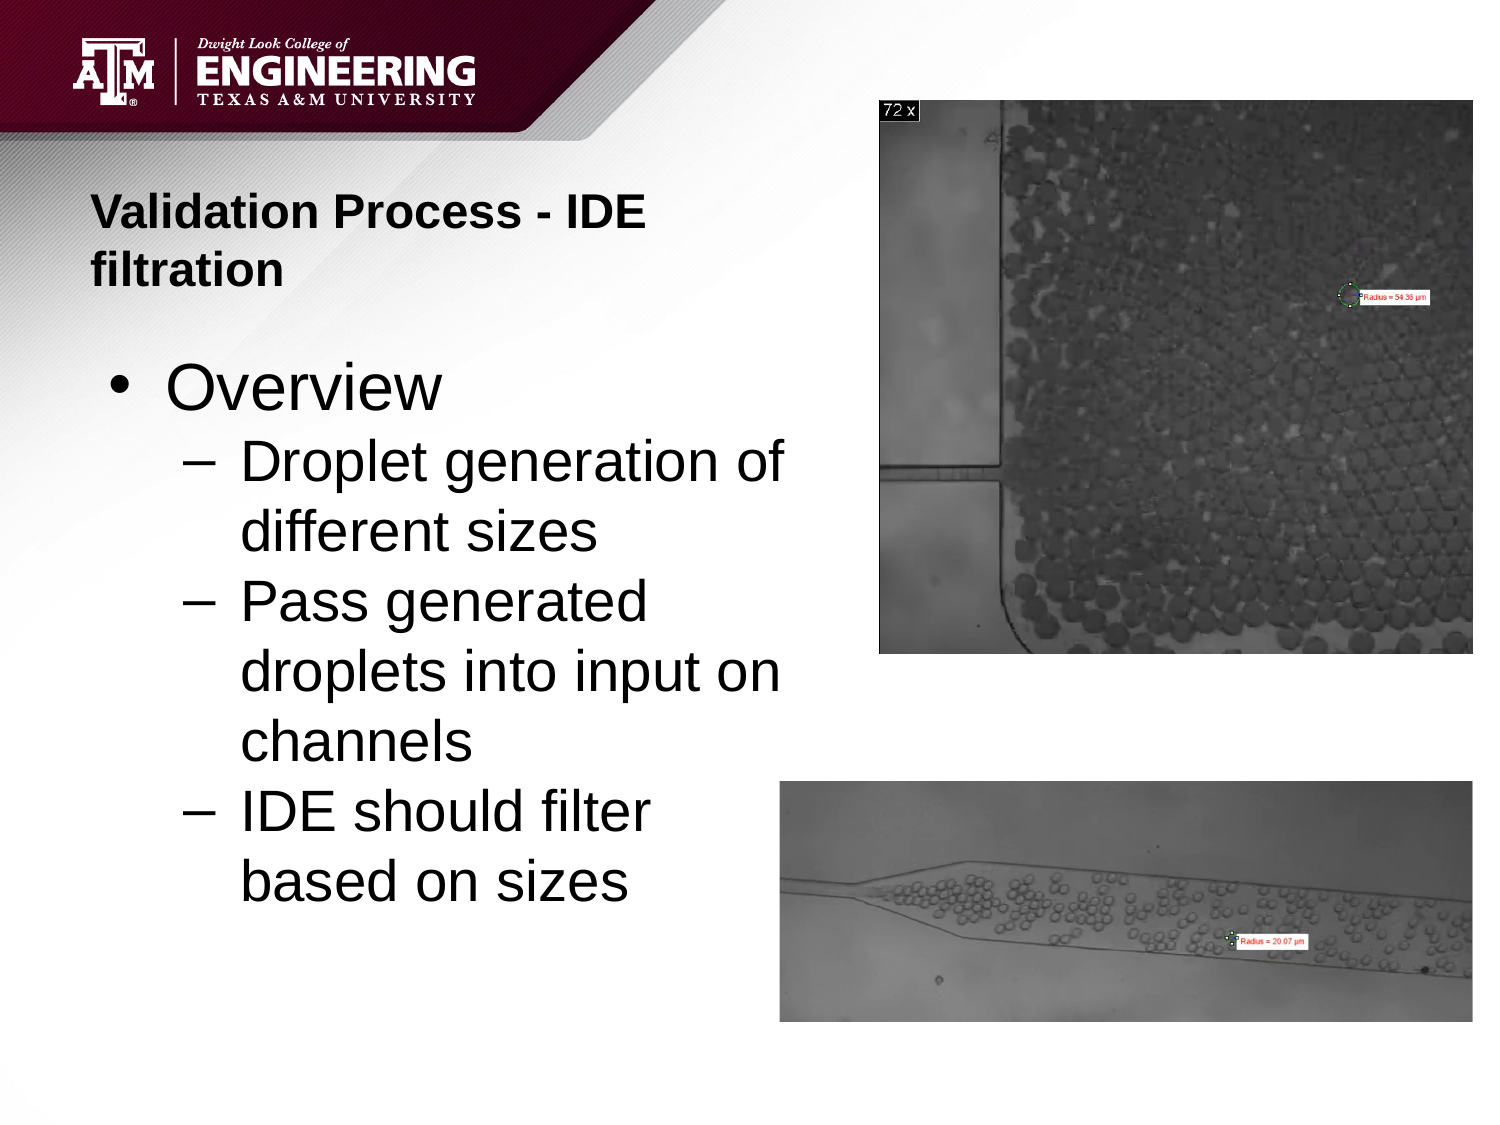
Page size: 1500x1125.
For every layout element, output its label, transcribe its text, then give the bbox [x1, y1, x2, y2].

list Overview Droplet generation of different sizes Pass generated droplets into input on channels IDE should filter based on sizes [75, 336, 802, 1005]
picture [0, 0, 1500, 1125]
title Validation Process - IDE filtration [75, 172, 719, 304]
